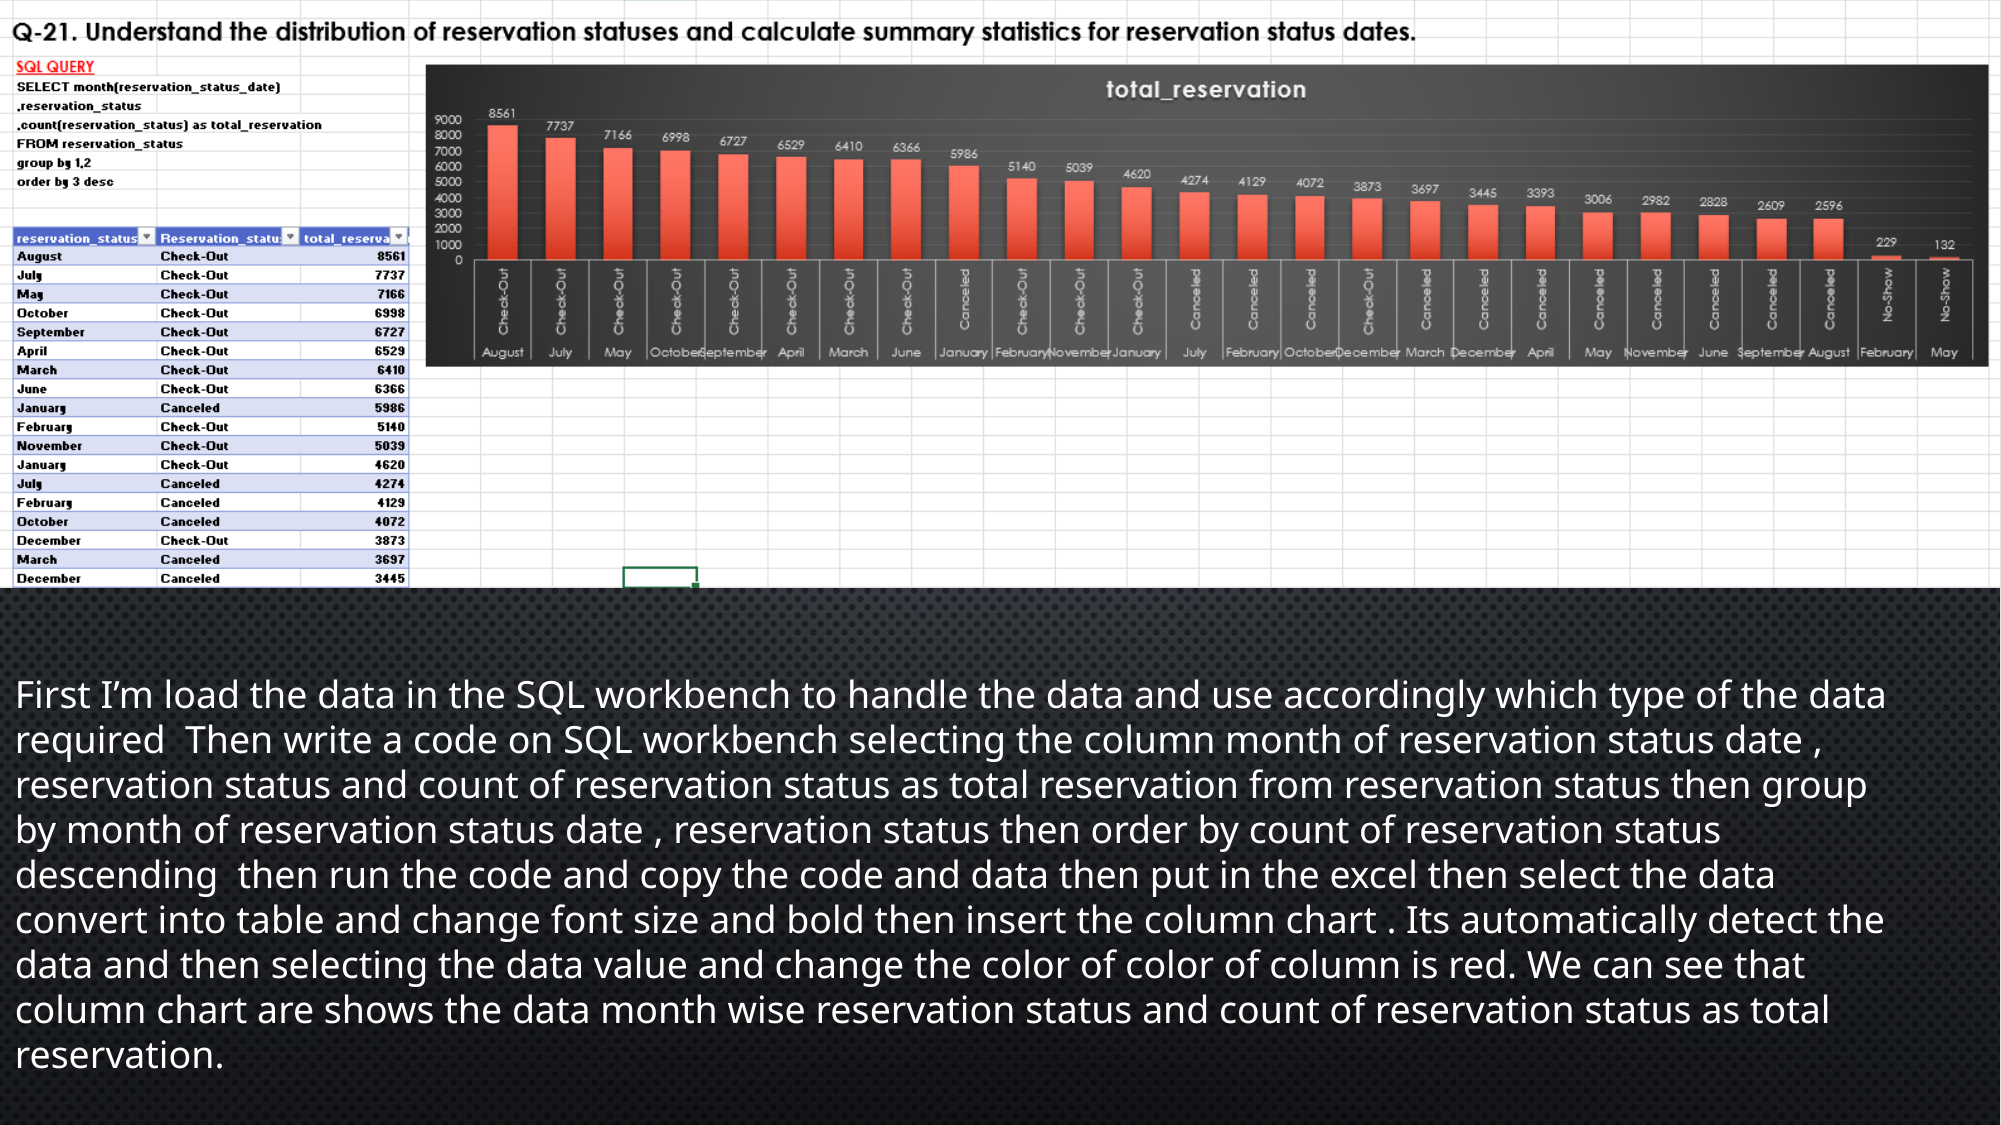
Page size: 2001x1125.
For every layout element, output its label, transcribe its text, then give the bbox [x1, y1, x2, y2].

picture [0, 0, 2000, 588]
text_box First I’m load the data in the SQL workbench to handle the data and use accordingly which type of the data required Then write a code on SQL workbench selecting the column month of reservation status date , reservation status and count of reservation status as total reservation from reservation status then group by month of reservation status date , reservation status then order by count of reservation status descending then run the code and copy the code and data then put in the excel then select the data convert into table and change font size and bold then insert the column chart . Its automatically detect the data and then selecting the data value and change the color of color of column is red. We can see that column chart are shows the data month wise reservation status and count of reservation status as total reservation. [0, 664, 1932, 1084]
